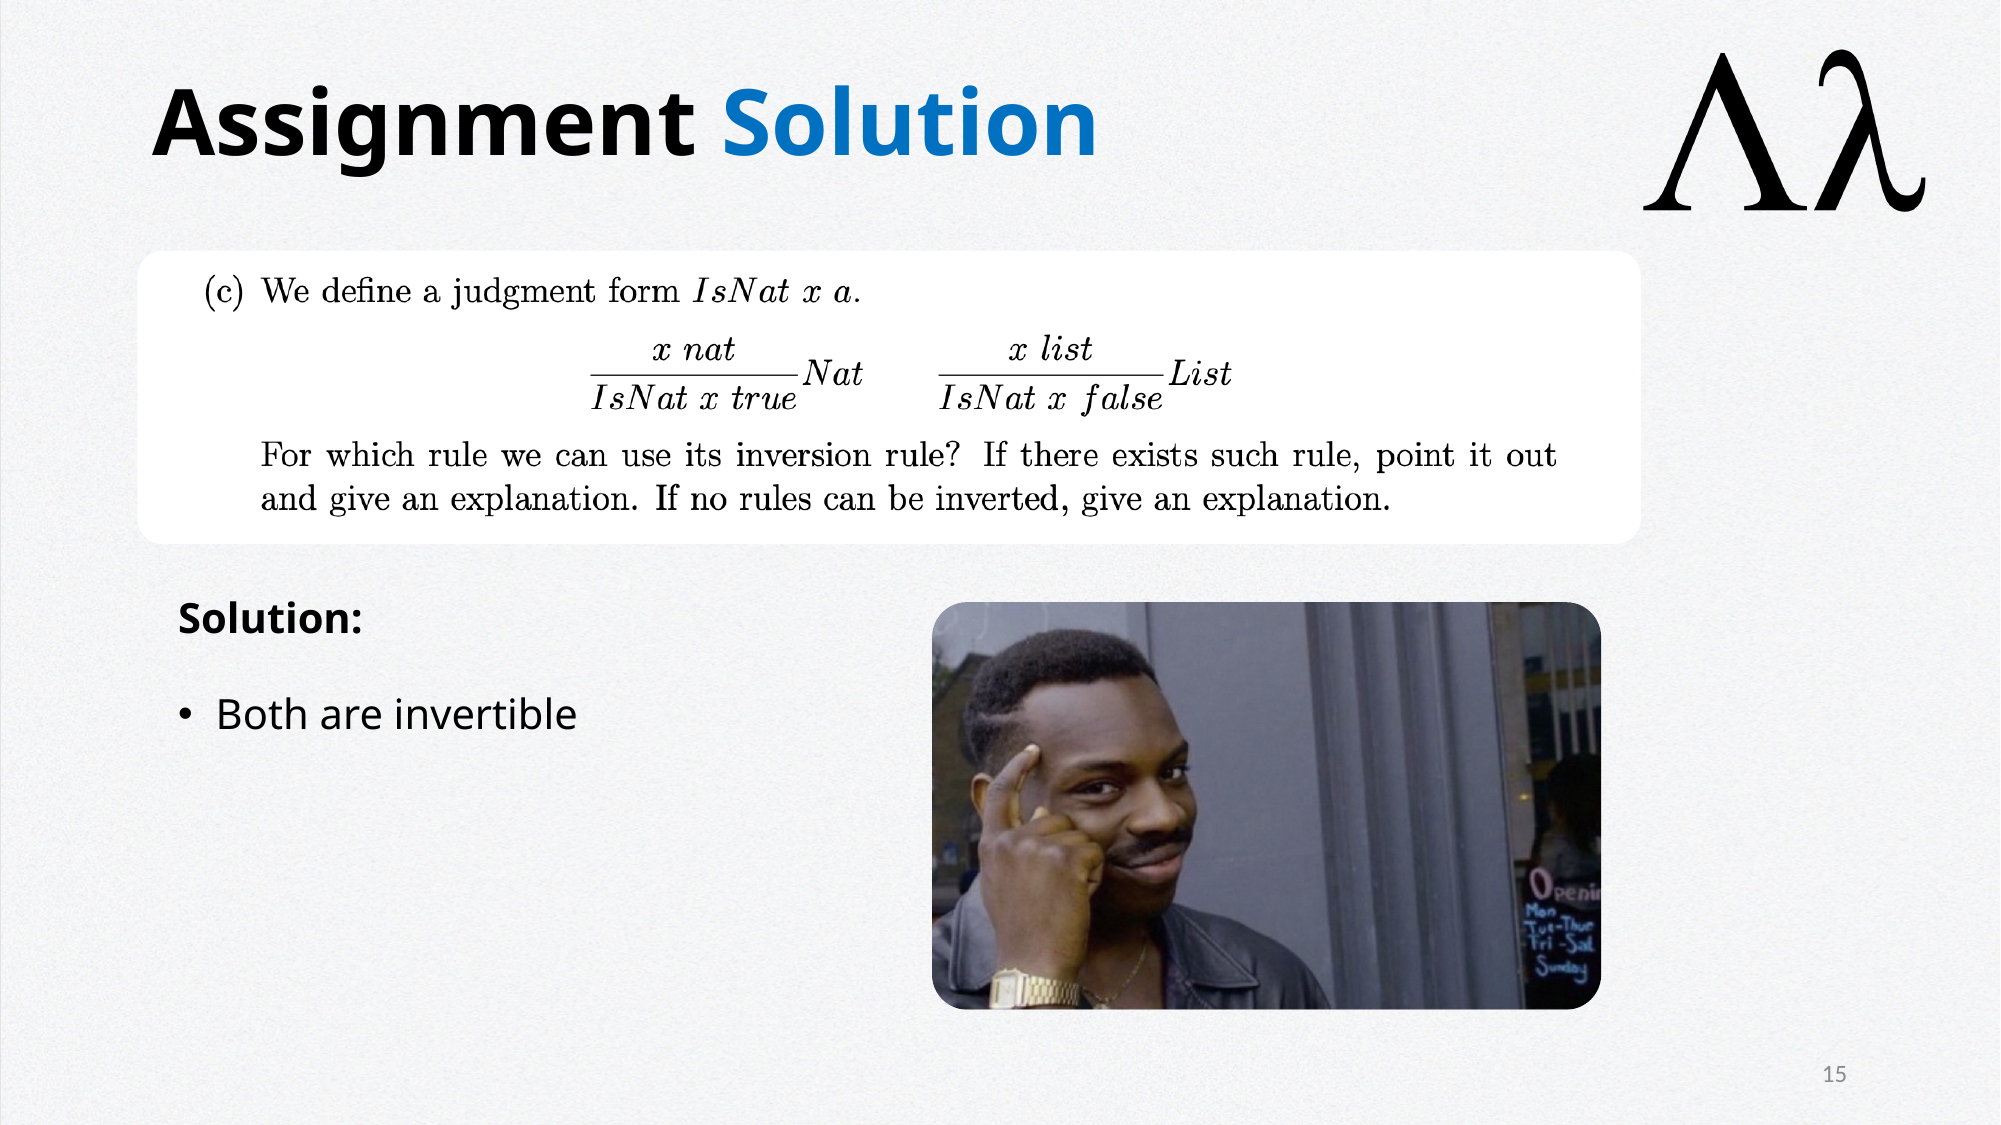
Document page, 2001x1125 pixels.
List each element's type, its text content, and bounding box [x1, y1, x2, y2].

list Solution: Both are invertible [163, 589, 1904, 1043]
title Assignment Solution [137, 17, 1863, 235]
slide_number 14 [1412, 1043, 1863, 1103]
picture [0, 0, 2001, 1125]
